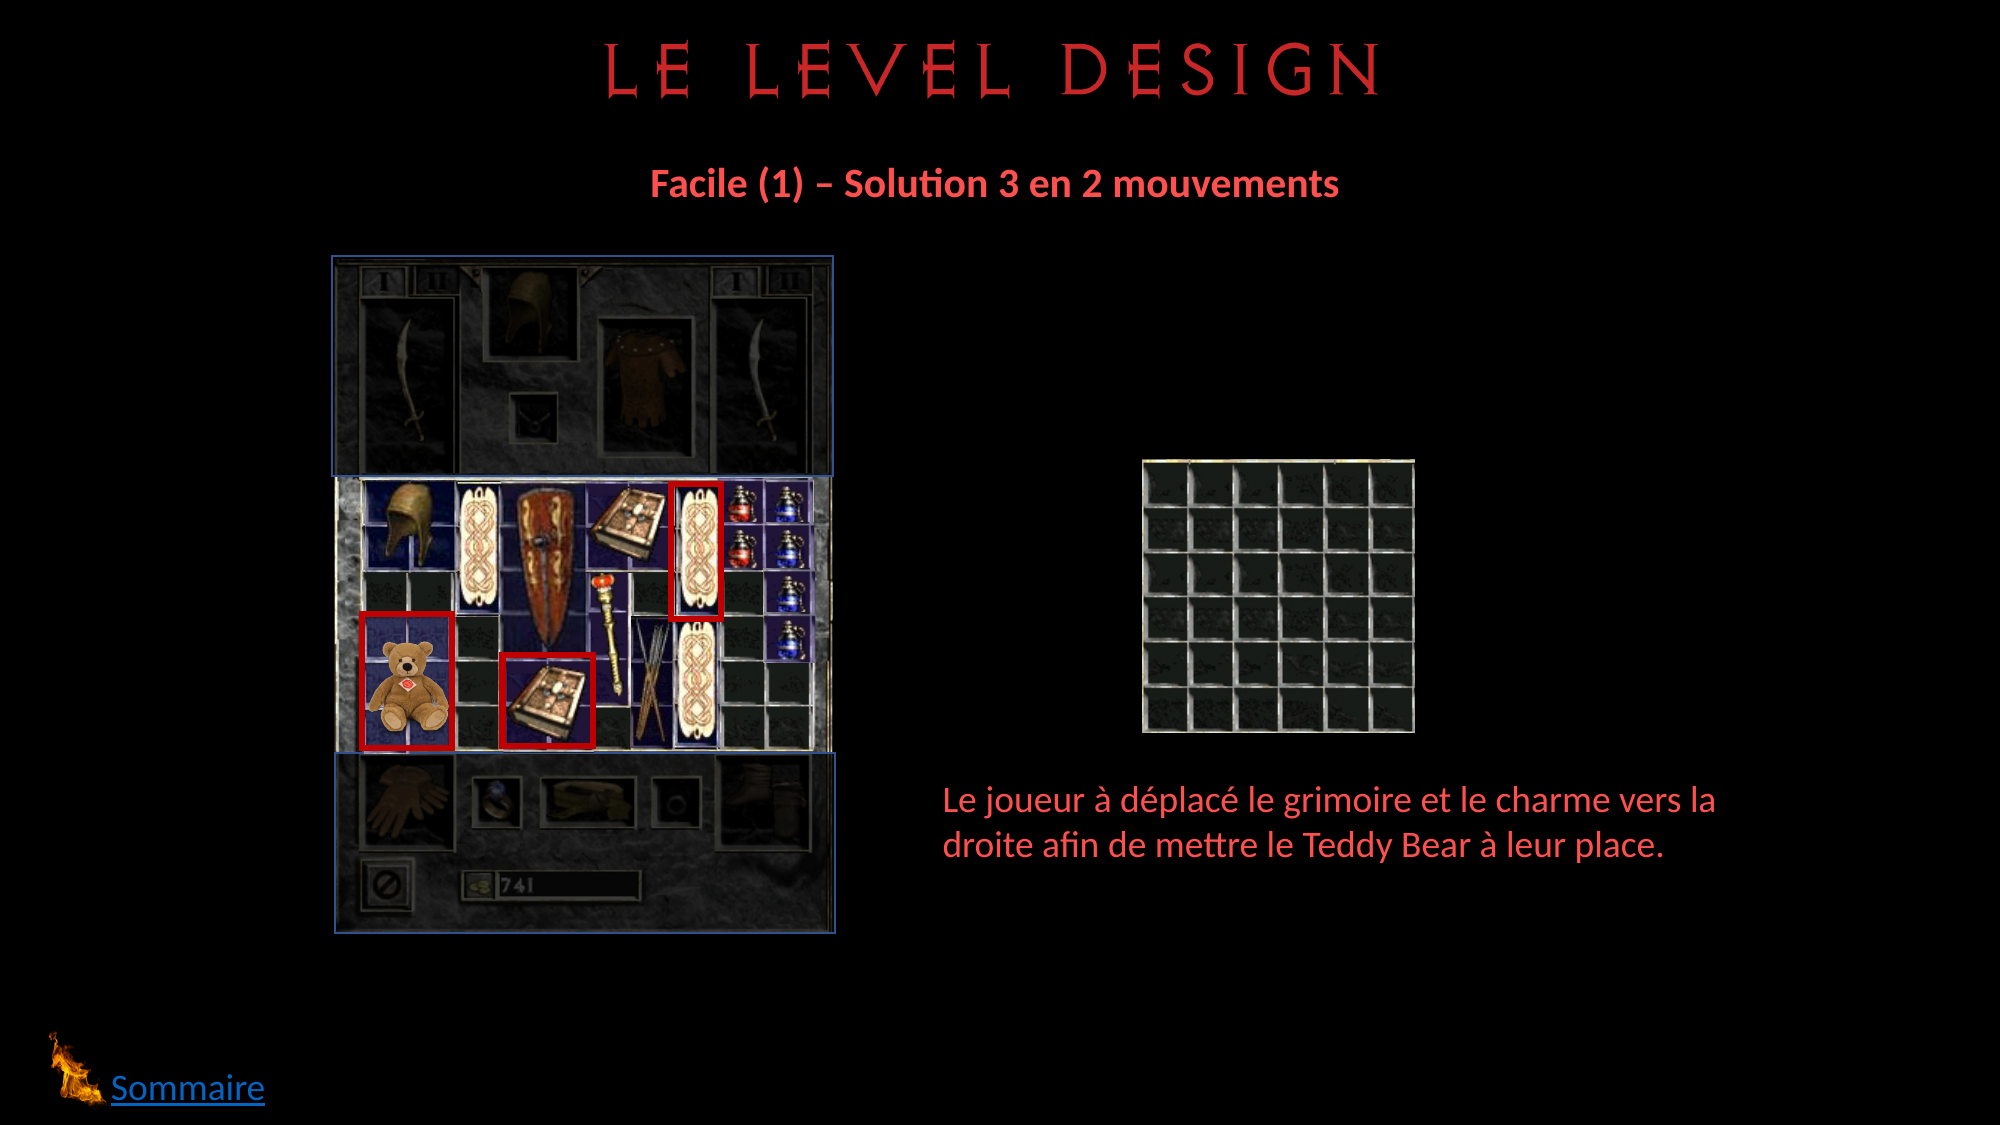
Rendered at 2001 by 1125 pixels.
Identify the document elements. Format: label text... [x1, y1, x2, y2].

picture [365, 478, 816, 753]
picture [46, 1029, 131, 1115]
text_box Facile (1) – Solution 3 en 2 mouvements [634, 148, 1357, 214]
text_box [332, 256, 833, 477]
text_box Le joueur à déplacé le grimoire et le charme vers la droite afin de mettre le Teddy Bear à leur place. [927, 767, 1752, 873]
picture [604, 39, 1396, 100]
text_box Sommaire [96, 1055, 281, 1116]
picture [1142, 459, 1415, 733]
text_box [334, 259, 833, 933]
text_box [352, 614, 467, 754]
